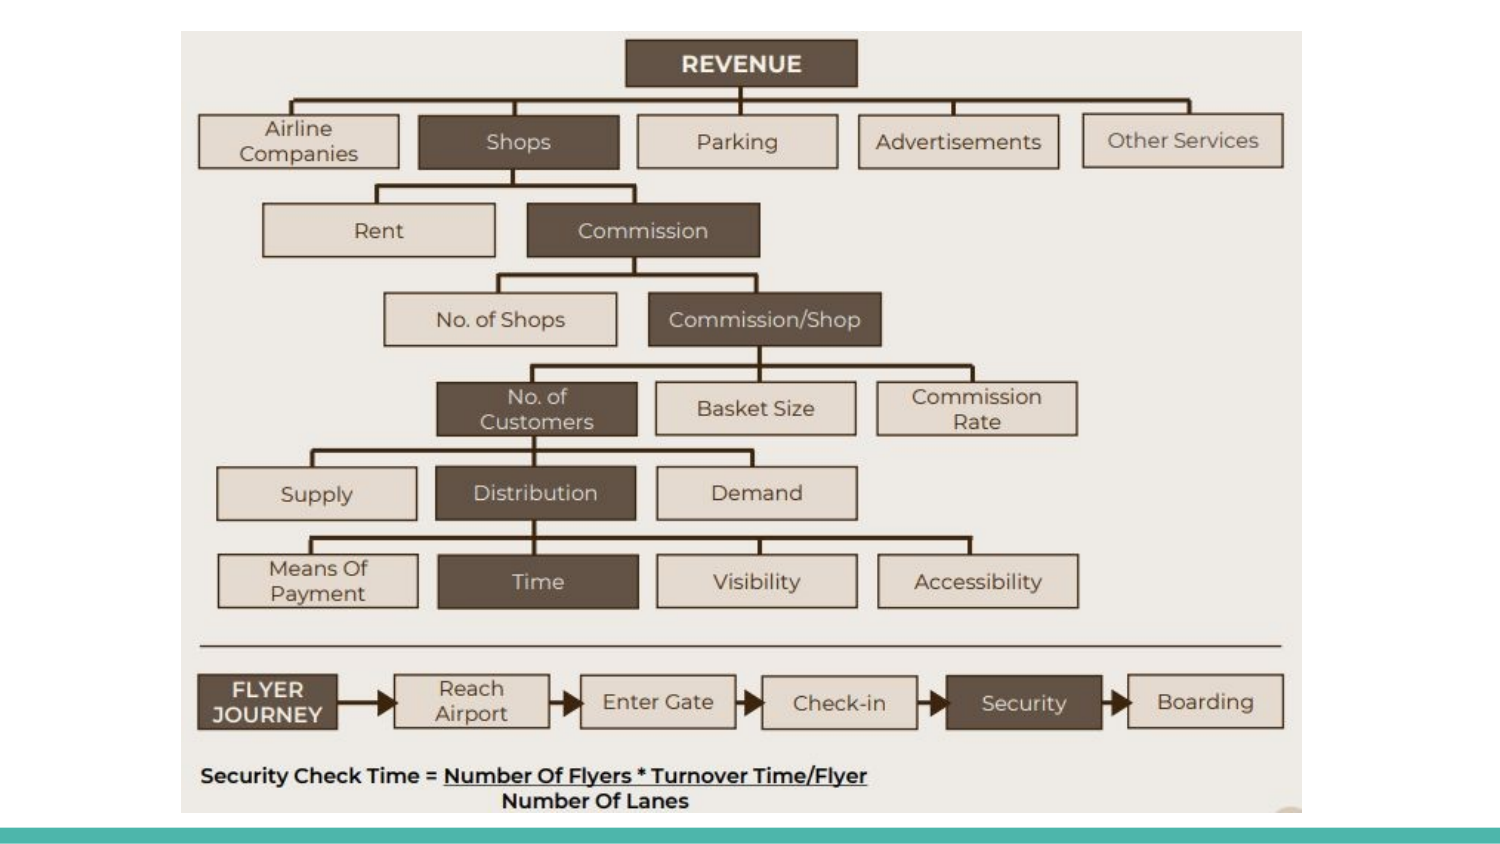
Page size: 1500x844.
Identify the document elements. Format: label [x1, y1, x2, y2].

picture [180, 30, 1302, 813]
